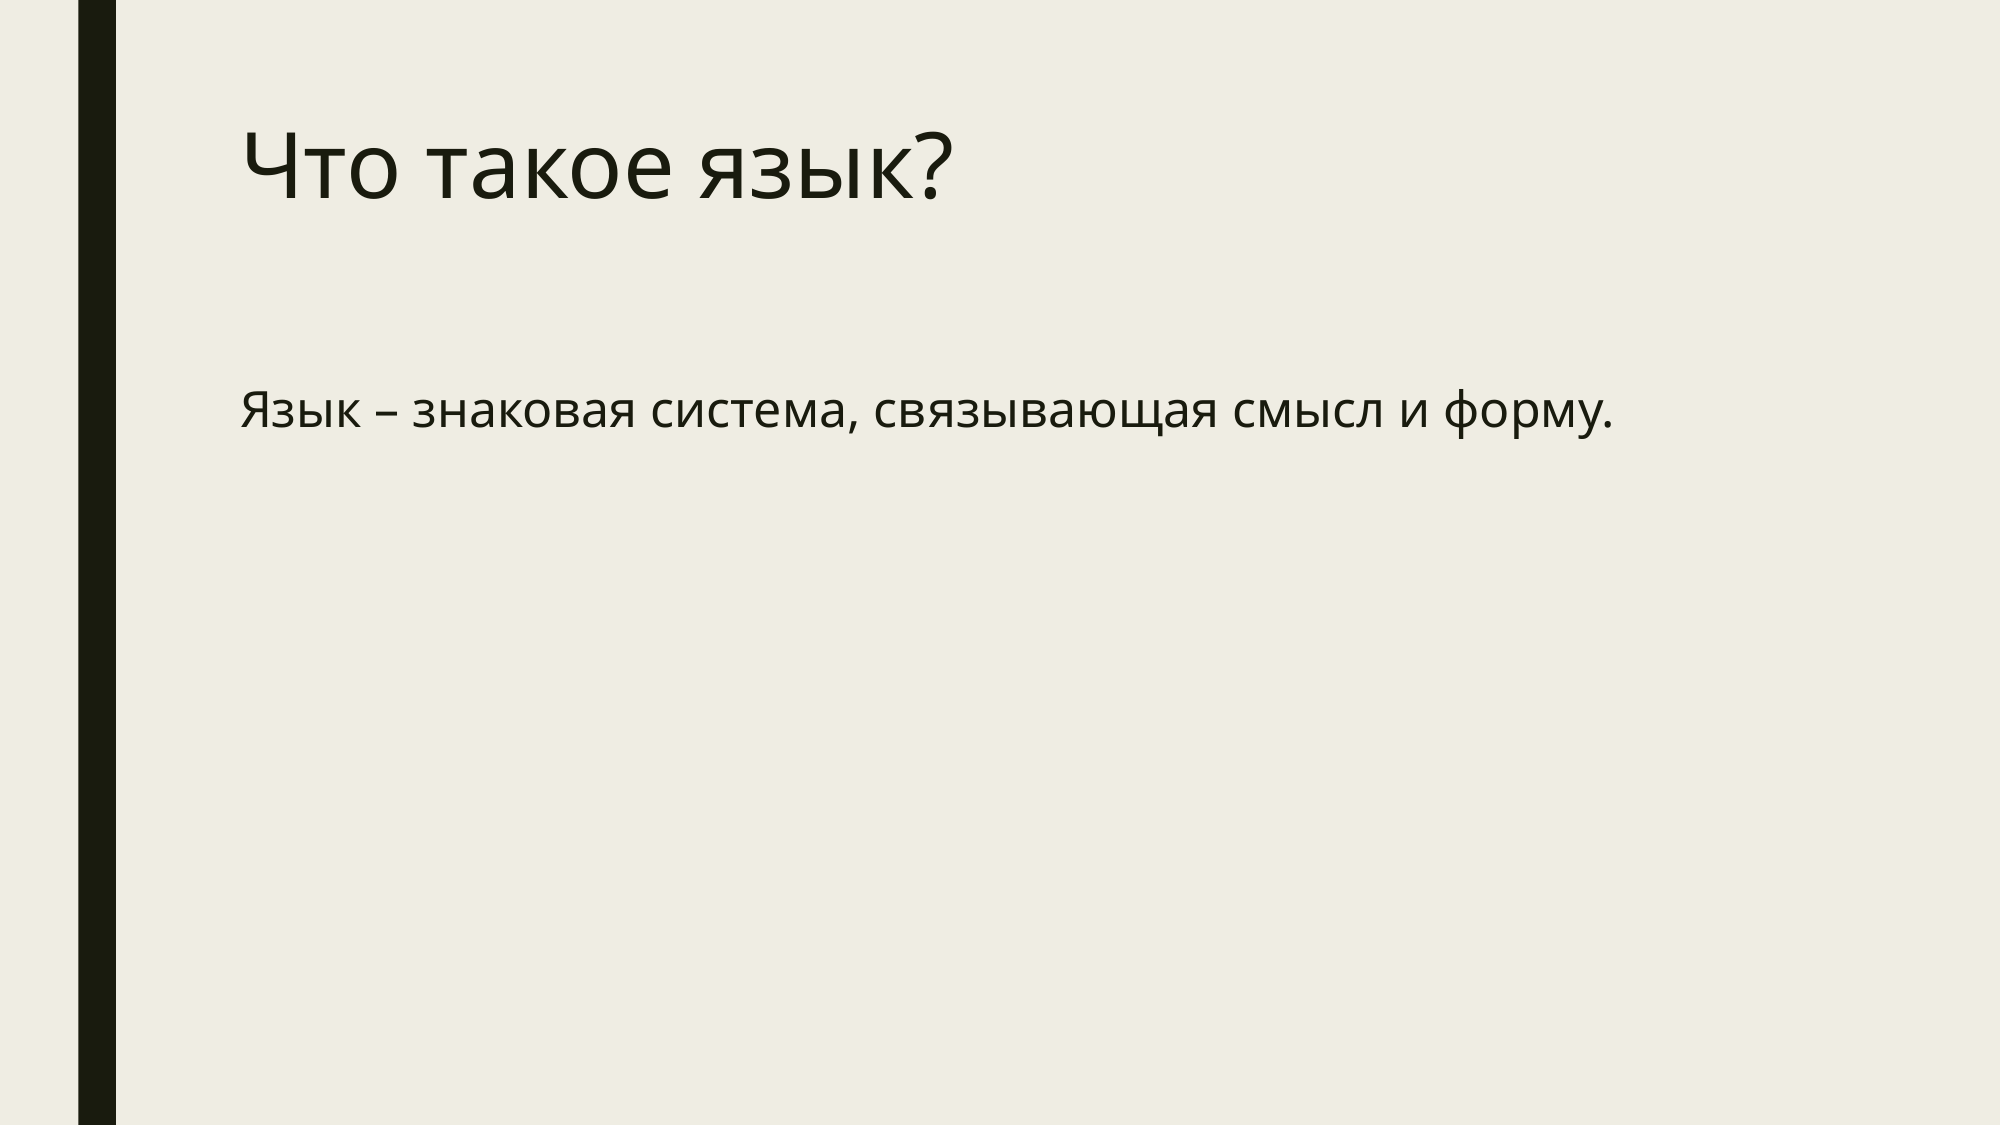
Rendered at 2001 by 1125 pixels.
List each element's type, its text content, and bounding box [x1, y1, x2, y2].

title Что такое язык? [225, 112, 1800, 357]
list Язык – знаковая система, связывающая смысл и форму. [225, 375, 1800, 963]
